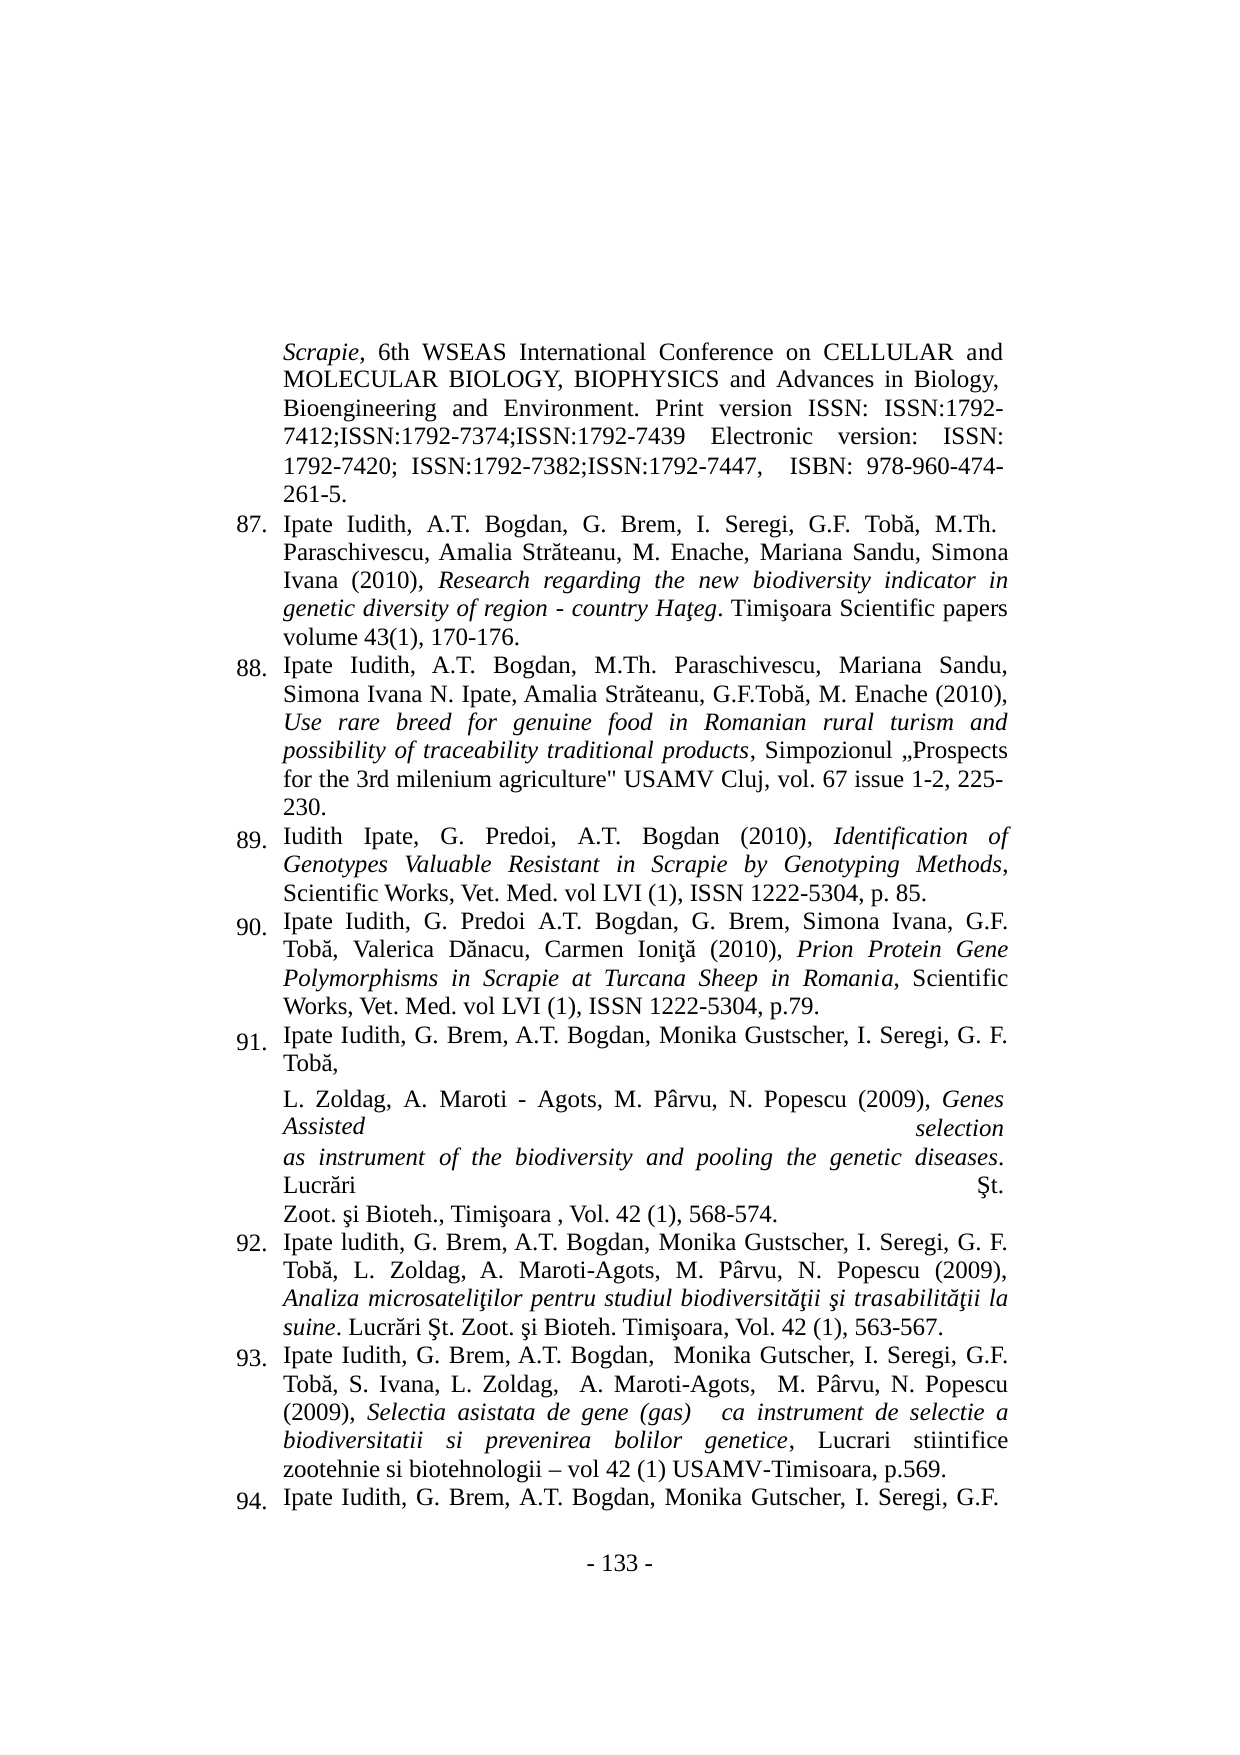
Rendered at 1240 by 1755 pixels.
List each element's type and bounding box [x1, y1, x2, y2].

text_box [234, 912, 274, 942]
text_box [234, 509, 274, 539]
text_box [234, 826, 274, 856]
text_box [280, 337, 1010, 1517]
text_box [584, 1549, 660, 1579]
text_box [234, 653, 274, 683]
text_box [234, 1487, 274, 1517]
text_box [234, 1027, 274, 1057]
text_box [234, 1228, 274, 1258]
text_box [234, 1343, 274, 1373]
